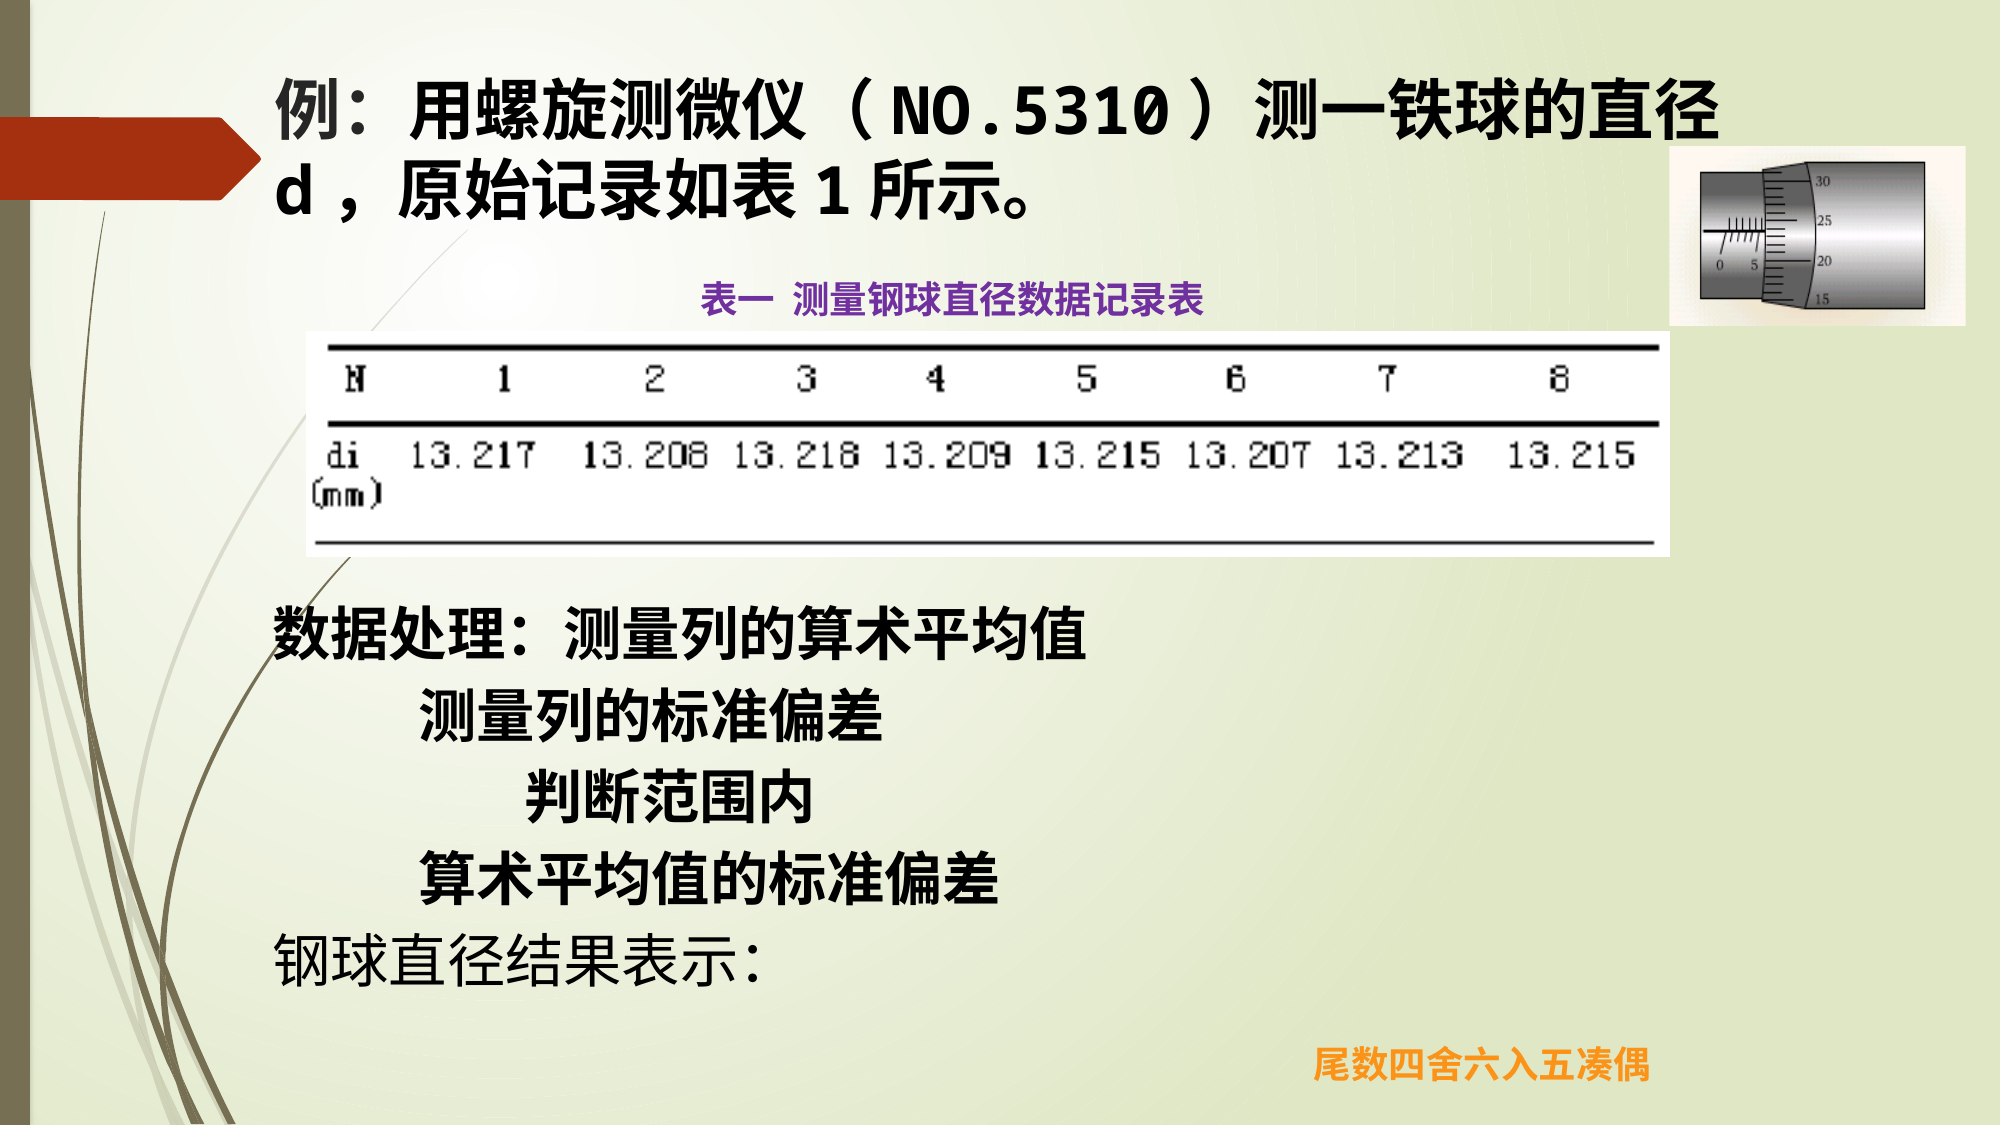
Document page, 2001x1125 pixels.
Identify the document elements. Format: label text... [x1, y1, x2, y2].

text_box 例：用螺旋测微仪（NO.5310）测一铁球的直径d，原始记录如表1所示。 [259, 94, 1789, 282]
picture [306, 331, 1670, 557]
text_box 表一 测量钢球直径数据记录表 [662, 255, 1229, 330]
picture [1669, 146, 1966, 326]
text_box 尾数四舍六入五凑偶 [1298, 1033, 1667, 1094]
